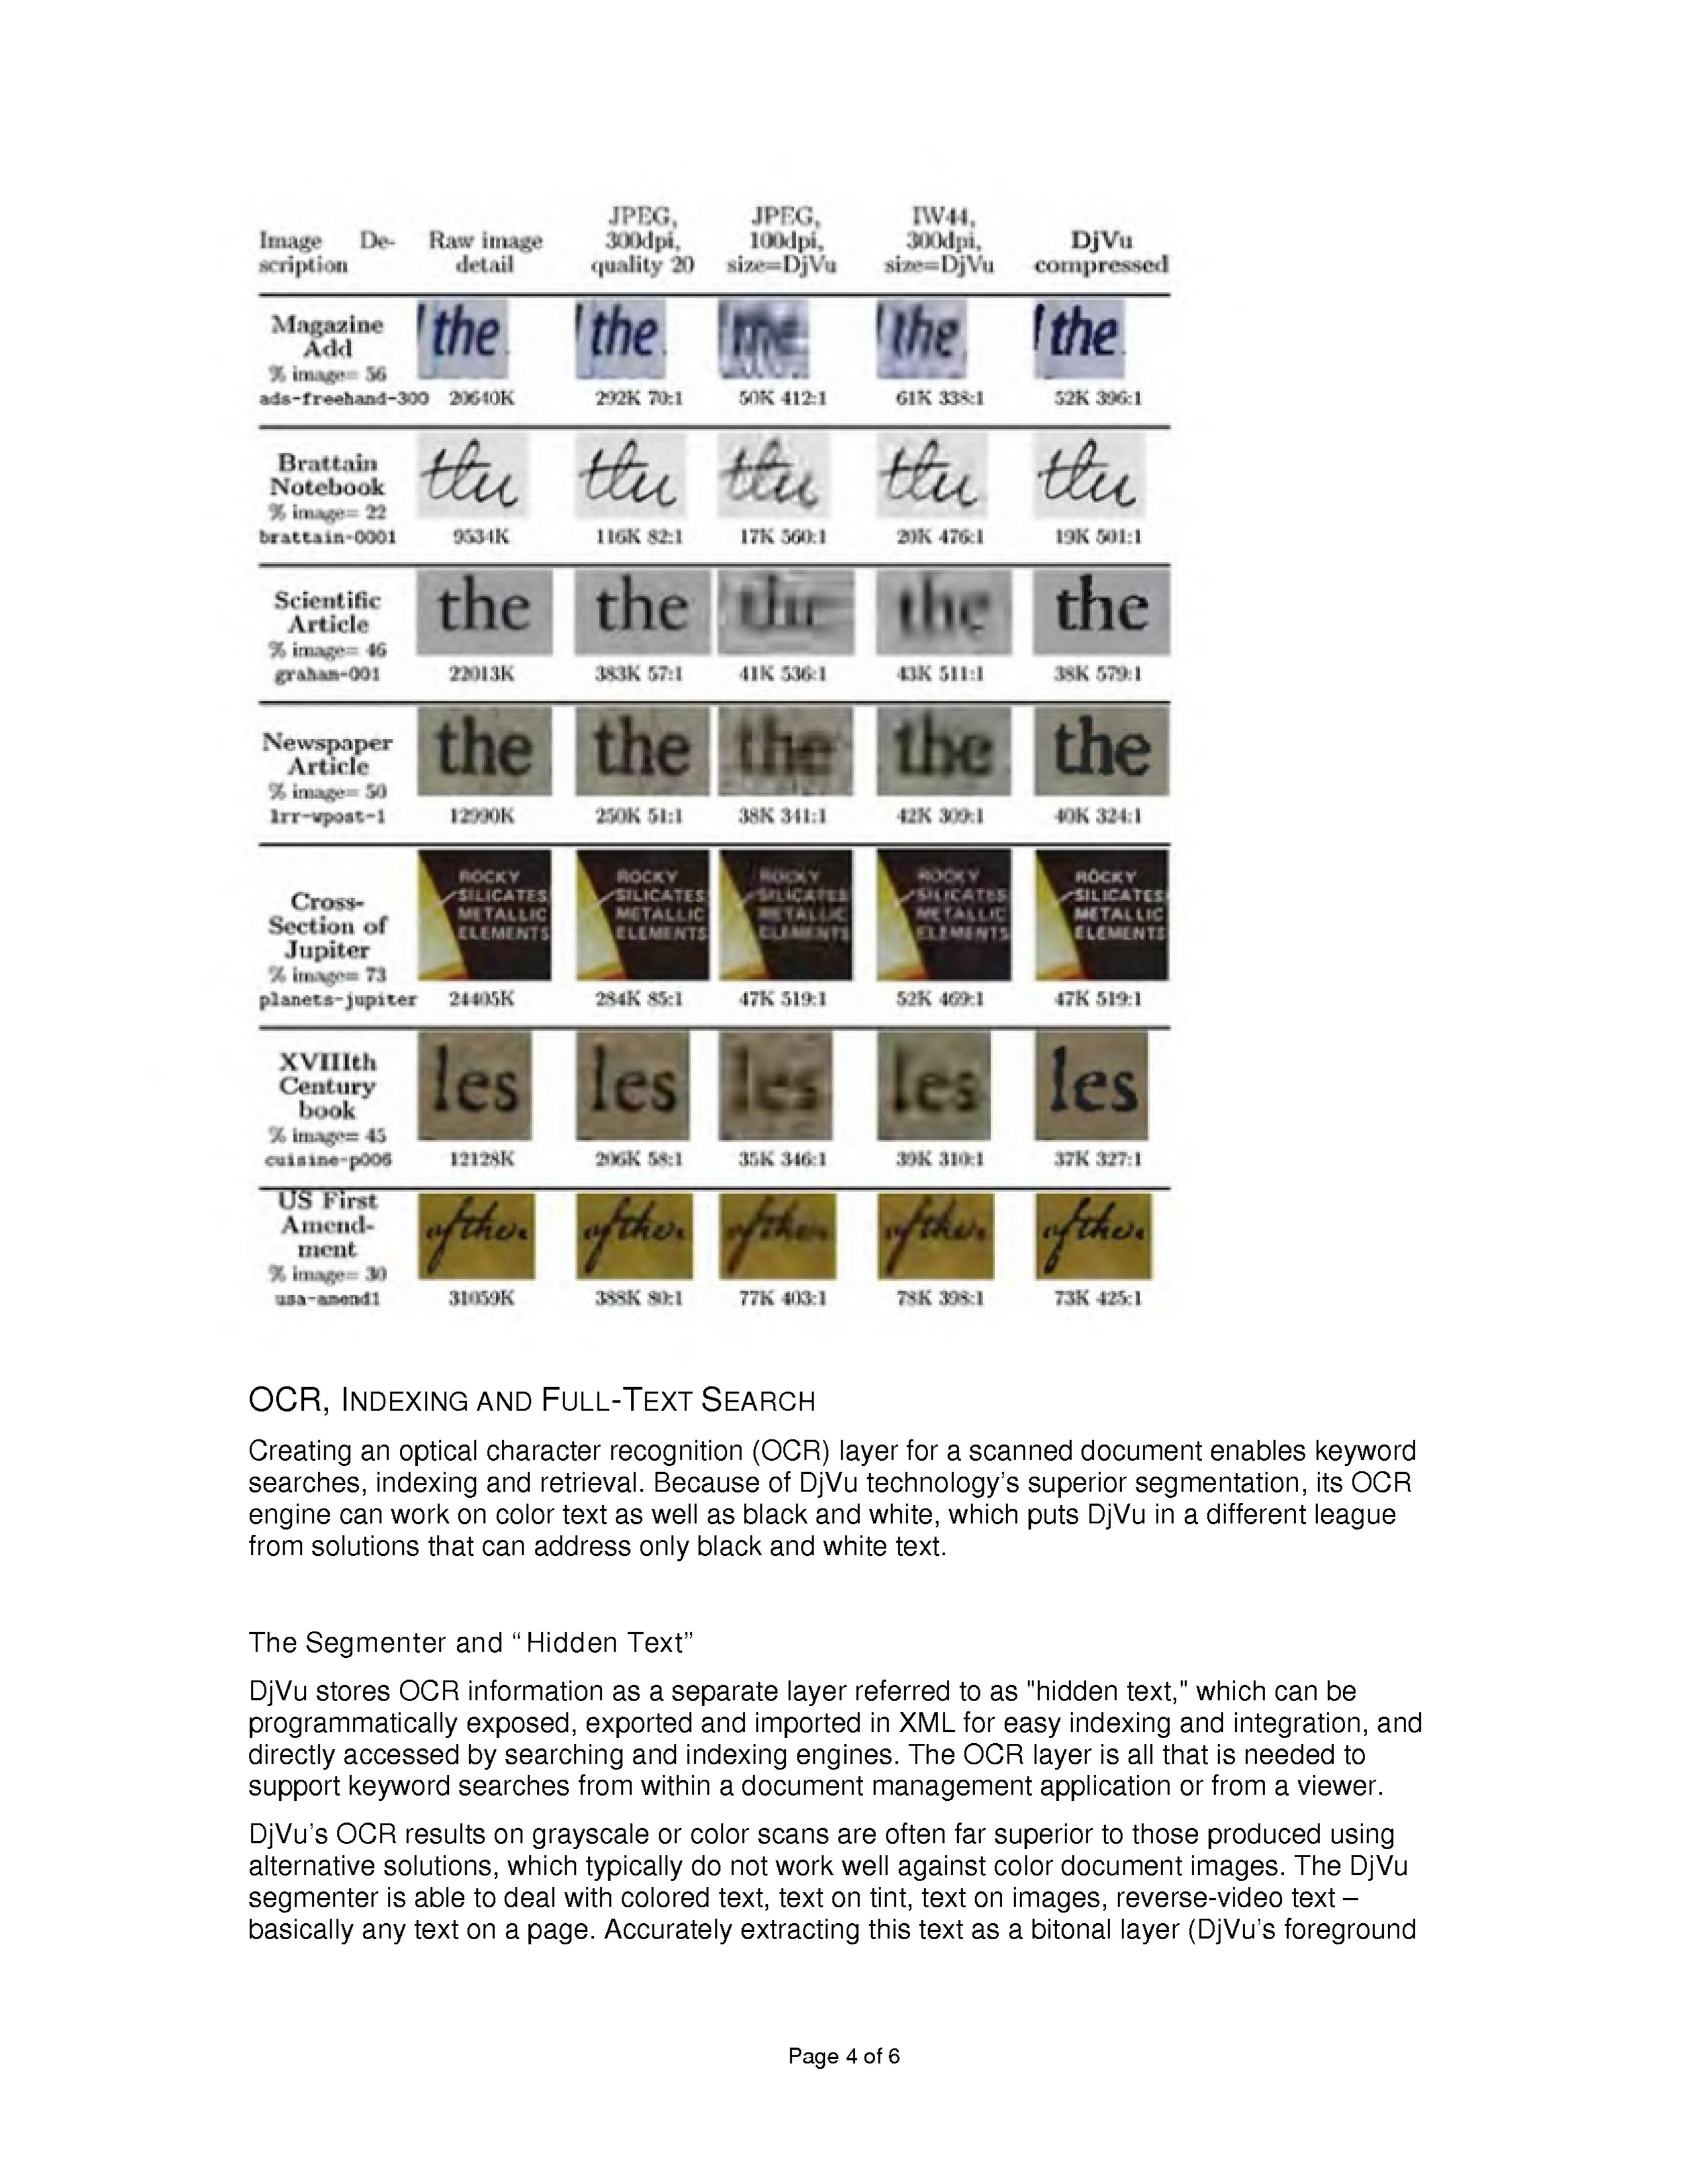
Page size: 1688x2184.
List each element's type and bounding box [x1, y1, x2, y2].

text_box [0, 0, 1688, 2184]
